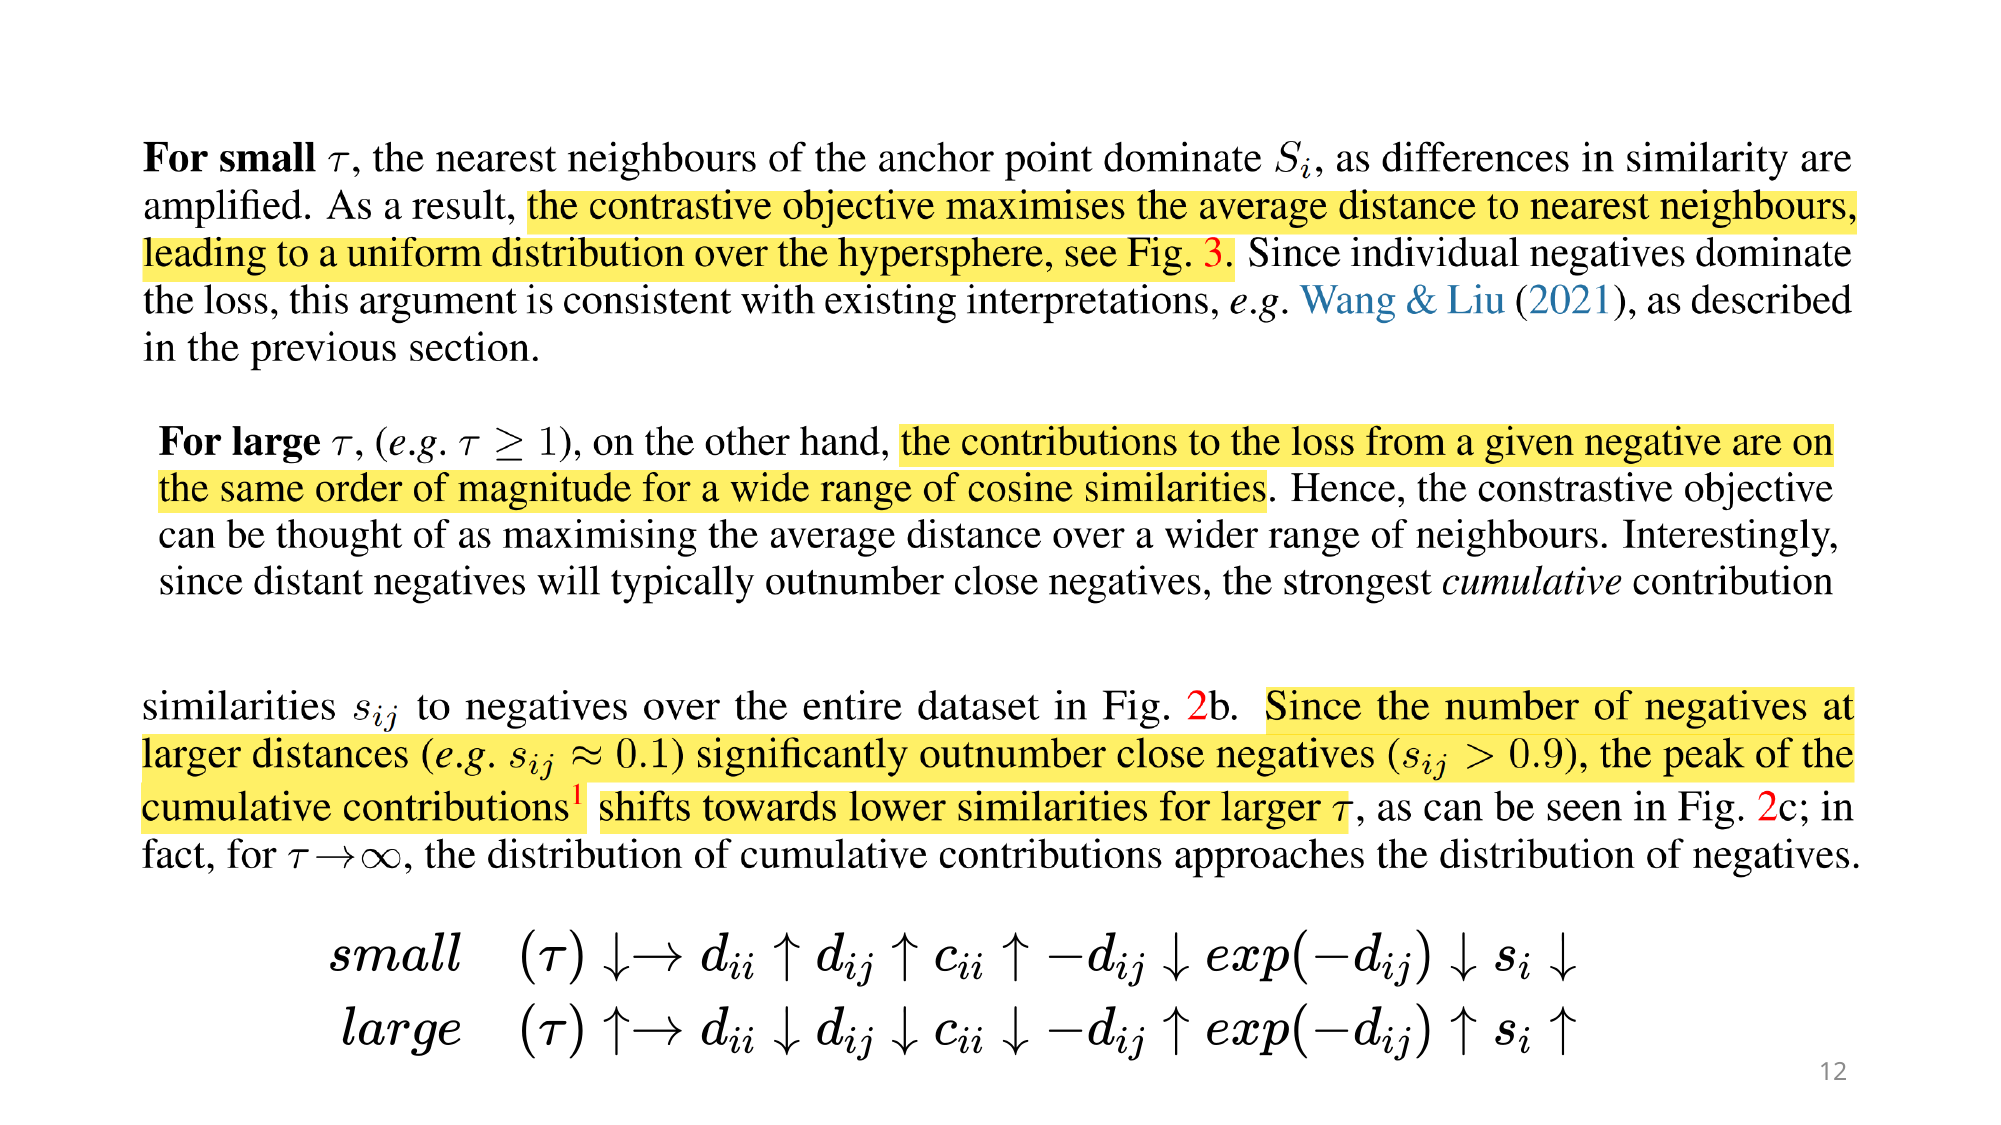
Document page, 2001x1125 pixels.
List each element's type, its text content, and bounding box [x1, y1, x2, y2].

picture [153, 412, 1847, 611]
picture [314, 913, 1592, 1077]
picture [135, 685, 1865, 883]
picture [132, 129, 1863, 376]
slide_number 12 [1412, 1042, 1863, 1103]
